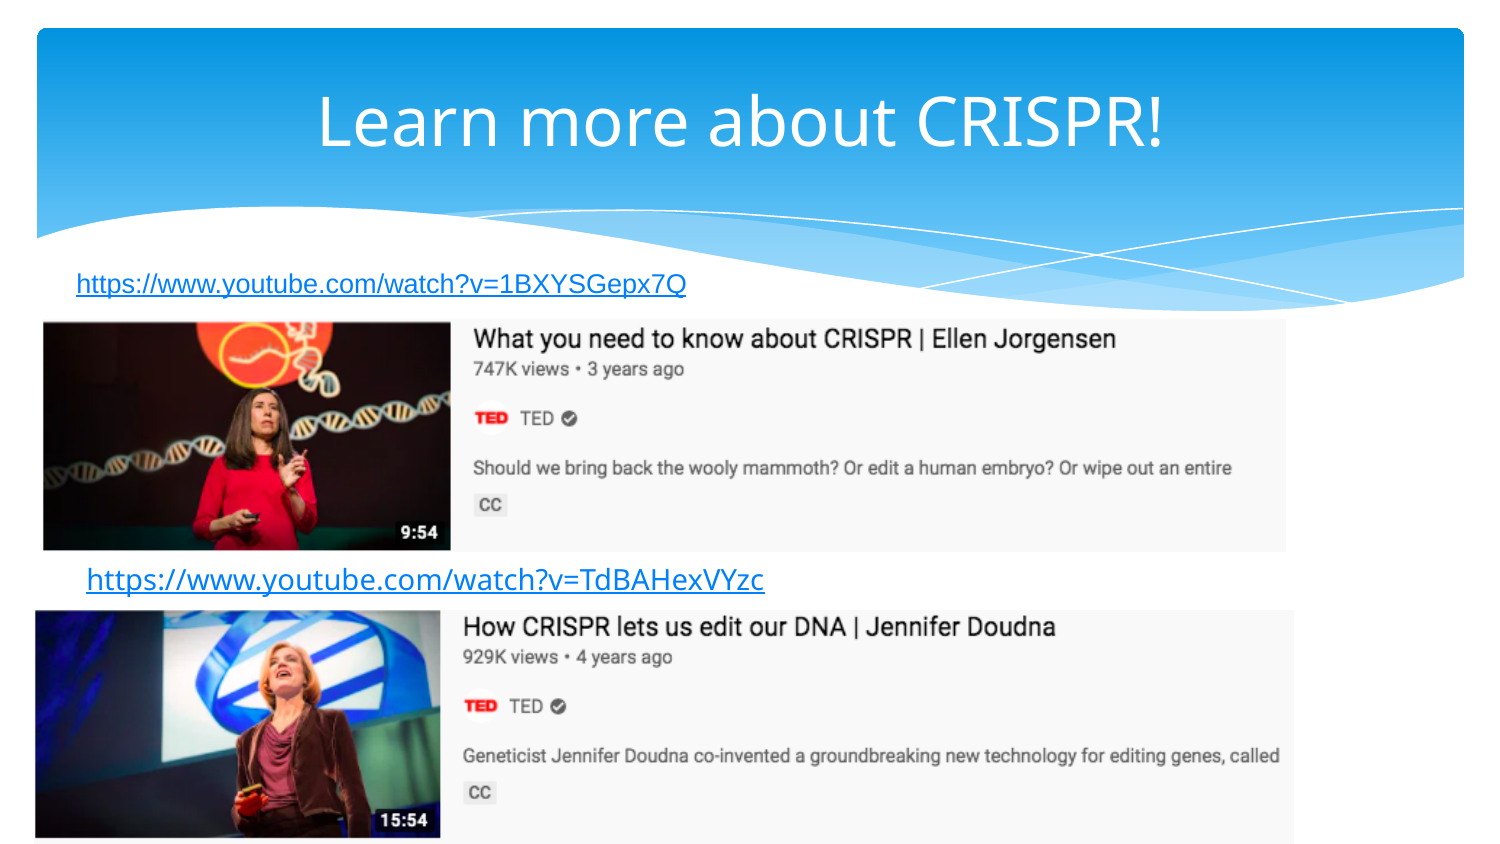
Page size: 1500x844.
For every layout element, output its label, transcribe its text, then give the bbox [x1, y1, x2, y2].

text_box https://www.youtube.com/watch?v=TdBAHexVYzc [71, 561, 781, 598]
text_box https://www.youtube.com/watch?v=1BXYSGepx7Q [61, 251, 1236, 303]
title Learn more about CRISPR! [75, 41, 1425, 196]
picture [41, 319, 1286, 553]
picture [34, 610, 1294, 844]
